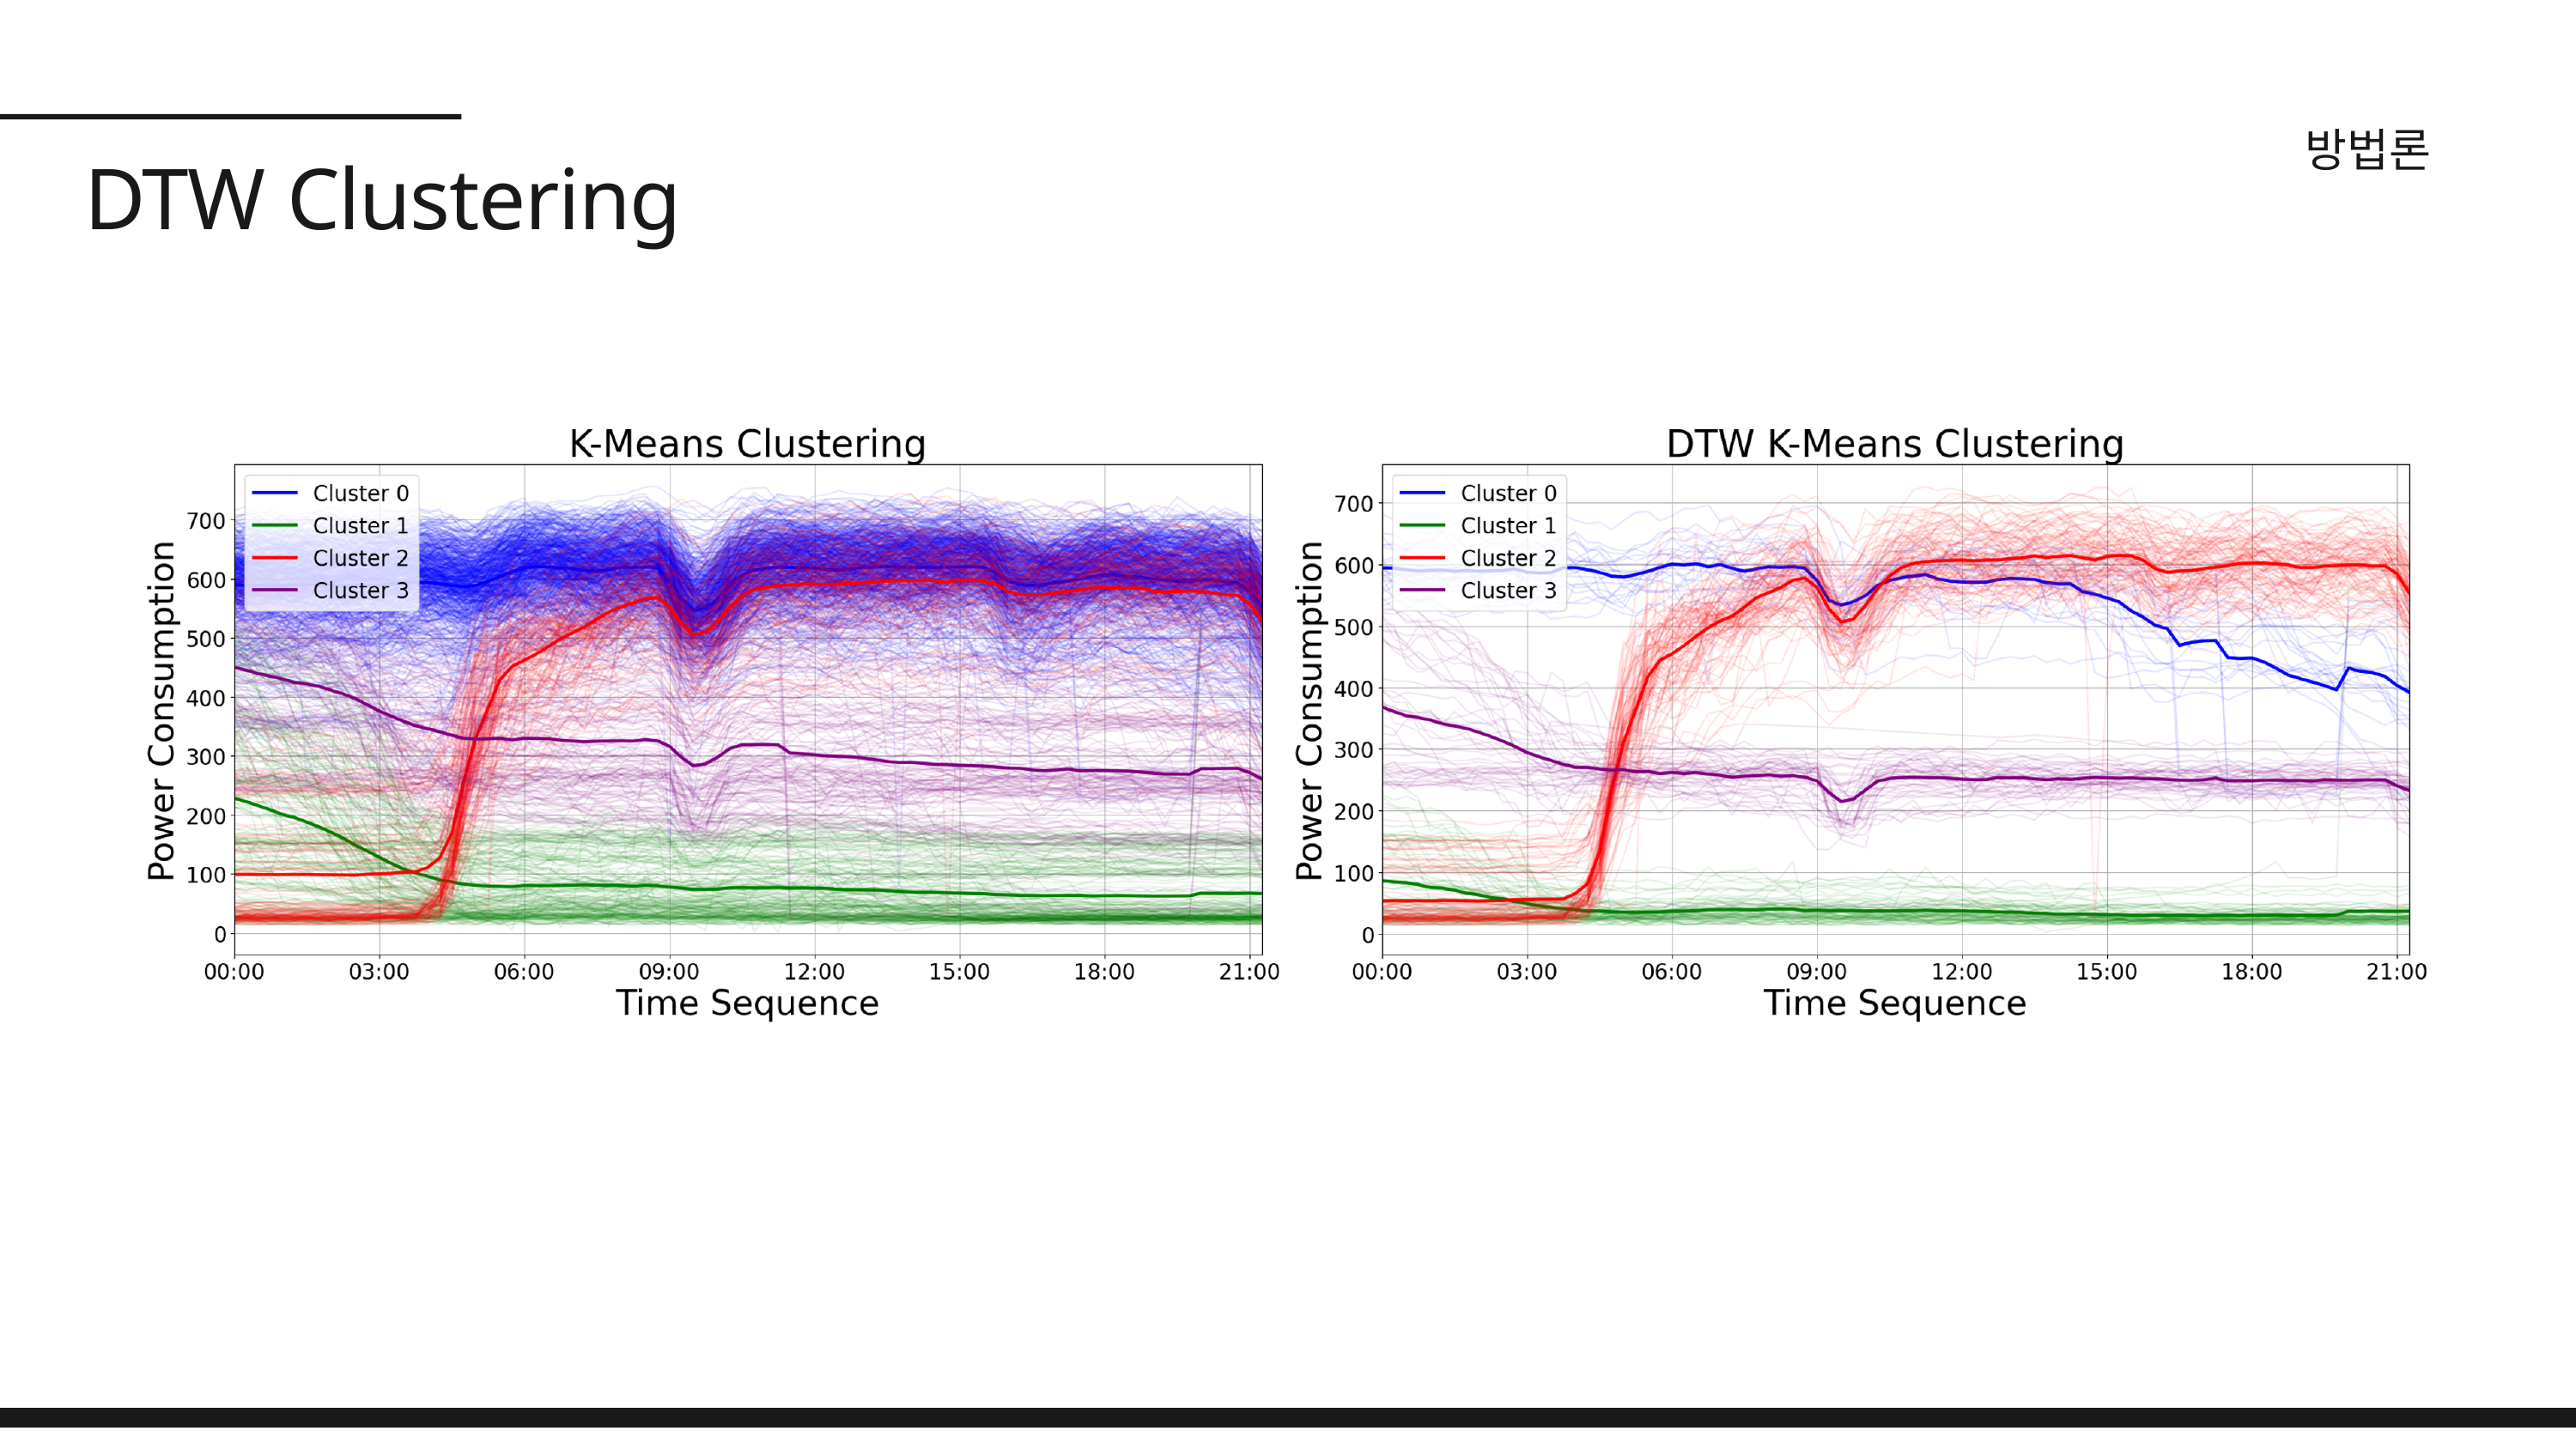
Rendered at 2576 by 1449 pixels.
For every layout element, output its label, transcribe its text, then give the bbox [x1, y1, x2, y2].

text_box 방법론 [1884, 111, 2432, 177]
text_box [0, 1409, 2576, 1427]
text_box DTW Clustering [63, 128, 682, 246]
picture [140, 420, 2436, 1028]
